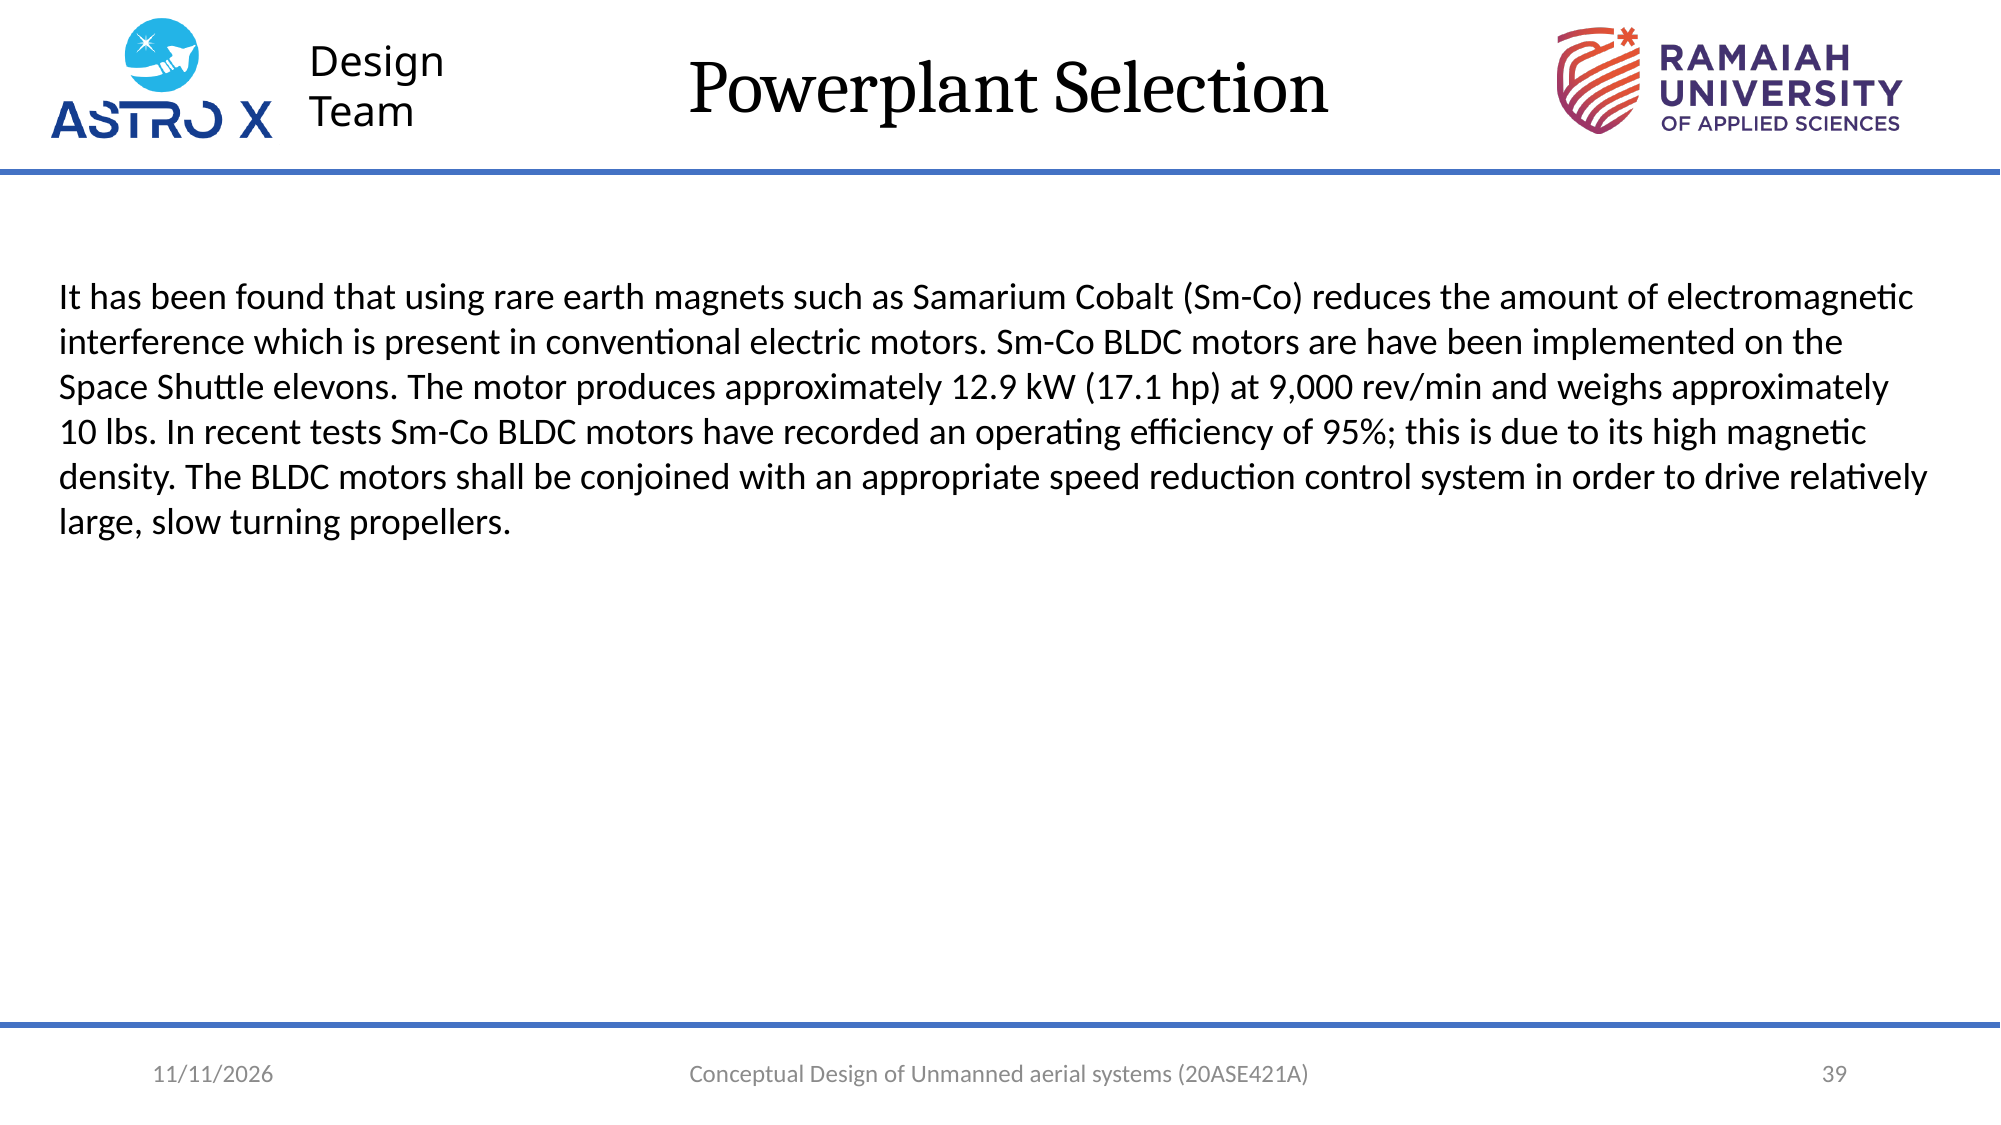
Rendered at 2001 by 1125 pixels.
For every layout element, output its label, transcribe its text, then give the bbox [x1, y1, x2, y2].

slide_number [137, 1042, 373, 1103]
text_box Design Team [294, 27, 530, 142]
footer Conceptual Design of Unmanned aerial systems (20ASE421A) [662, 1042, 1338, 1103]
picture [1557, 27, 1903, 134]
text_box It has been found that using rare earth magnets such as Samarium Cobalt (Sm-Co) reduces the amount of electromagnetic interference which is present in conventional electric motors. Sm-Co BLDC motors are have been implemented on the Space Shuttle elevons. The motor produces approximately 12.9 kW (17.1 hp) at 9,000 rev/min and weighs approximately 10 lbs. In recent tests Sm-Co BLDC motors have recorded an operating efficiency of 95%; this is due to its high magnetic density. The BLDC motors shall be conjoined with an appropriate speed reduction control system in order to drive relatively large, slow turning propellers. [44, 264, 1950, 550]
picture [44, 13, 280, 145]
text_box Powerplant Selection [673, 30, 1346, 135]
slide_number 39 [1412, 1042, 1863, 1103]
